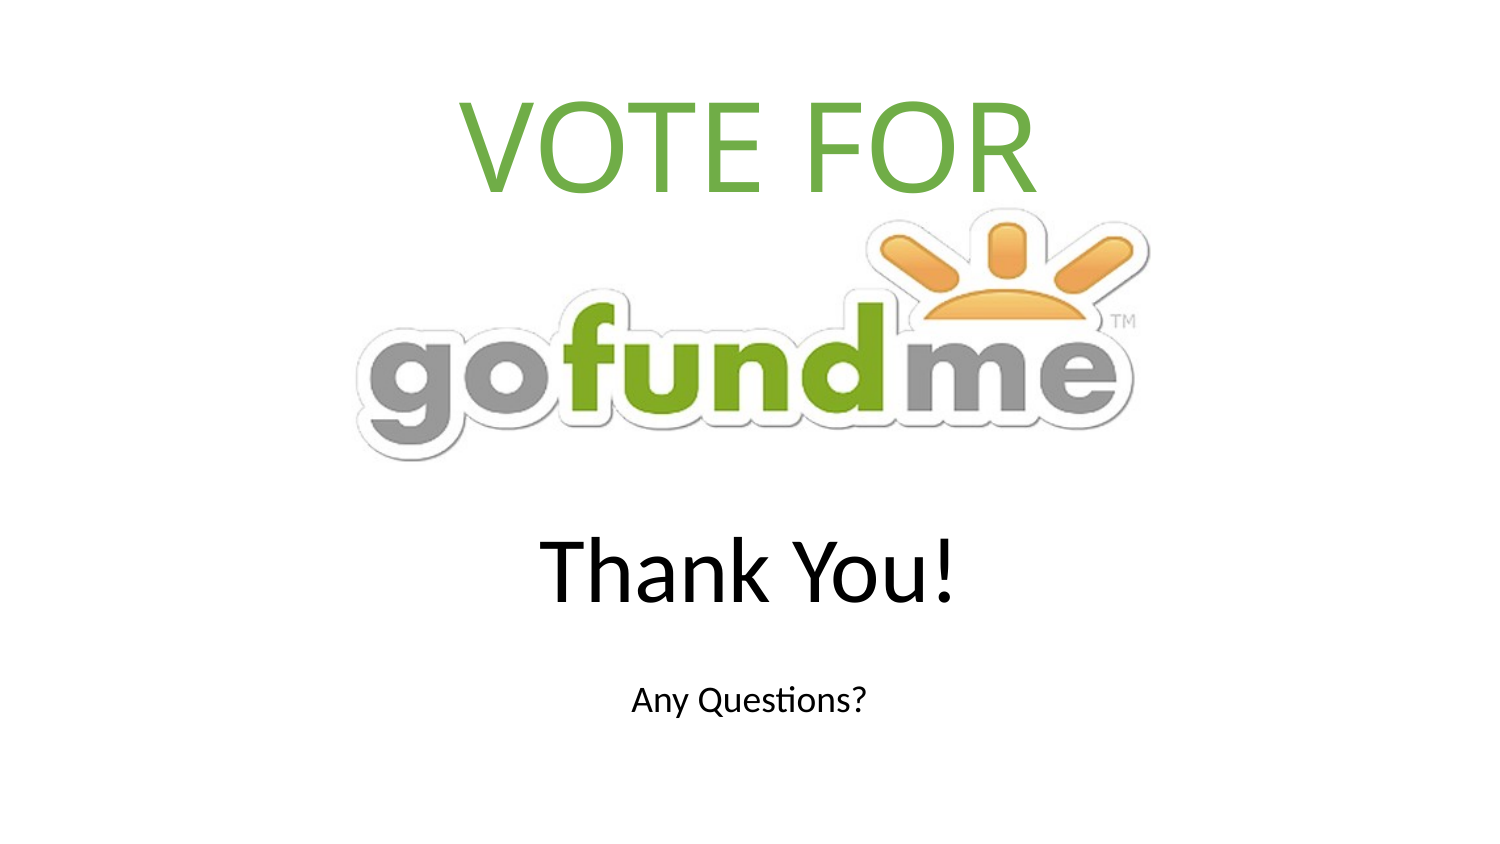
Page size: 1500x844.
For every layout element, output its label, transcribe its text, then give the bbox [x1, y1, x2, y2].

subtitle Any Questions? [187, 612, 1313, 817]
picture [309, 190, 1190, 500]
text_box VOTE FOR [407, 0, 1093, 188]
title Thank You! [187, 334, 1313, 612]
